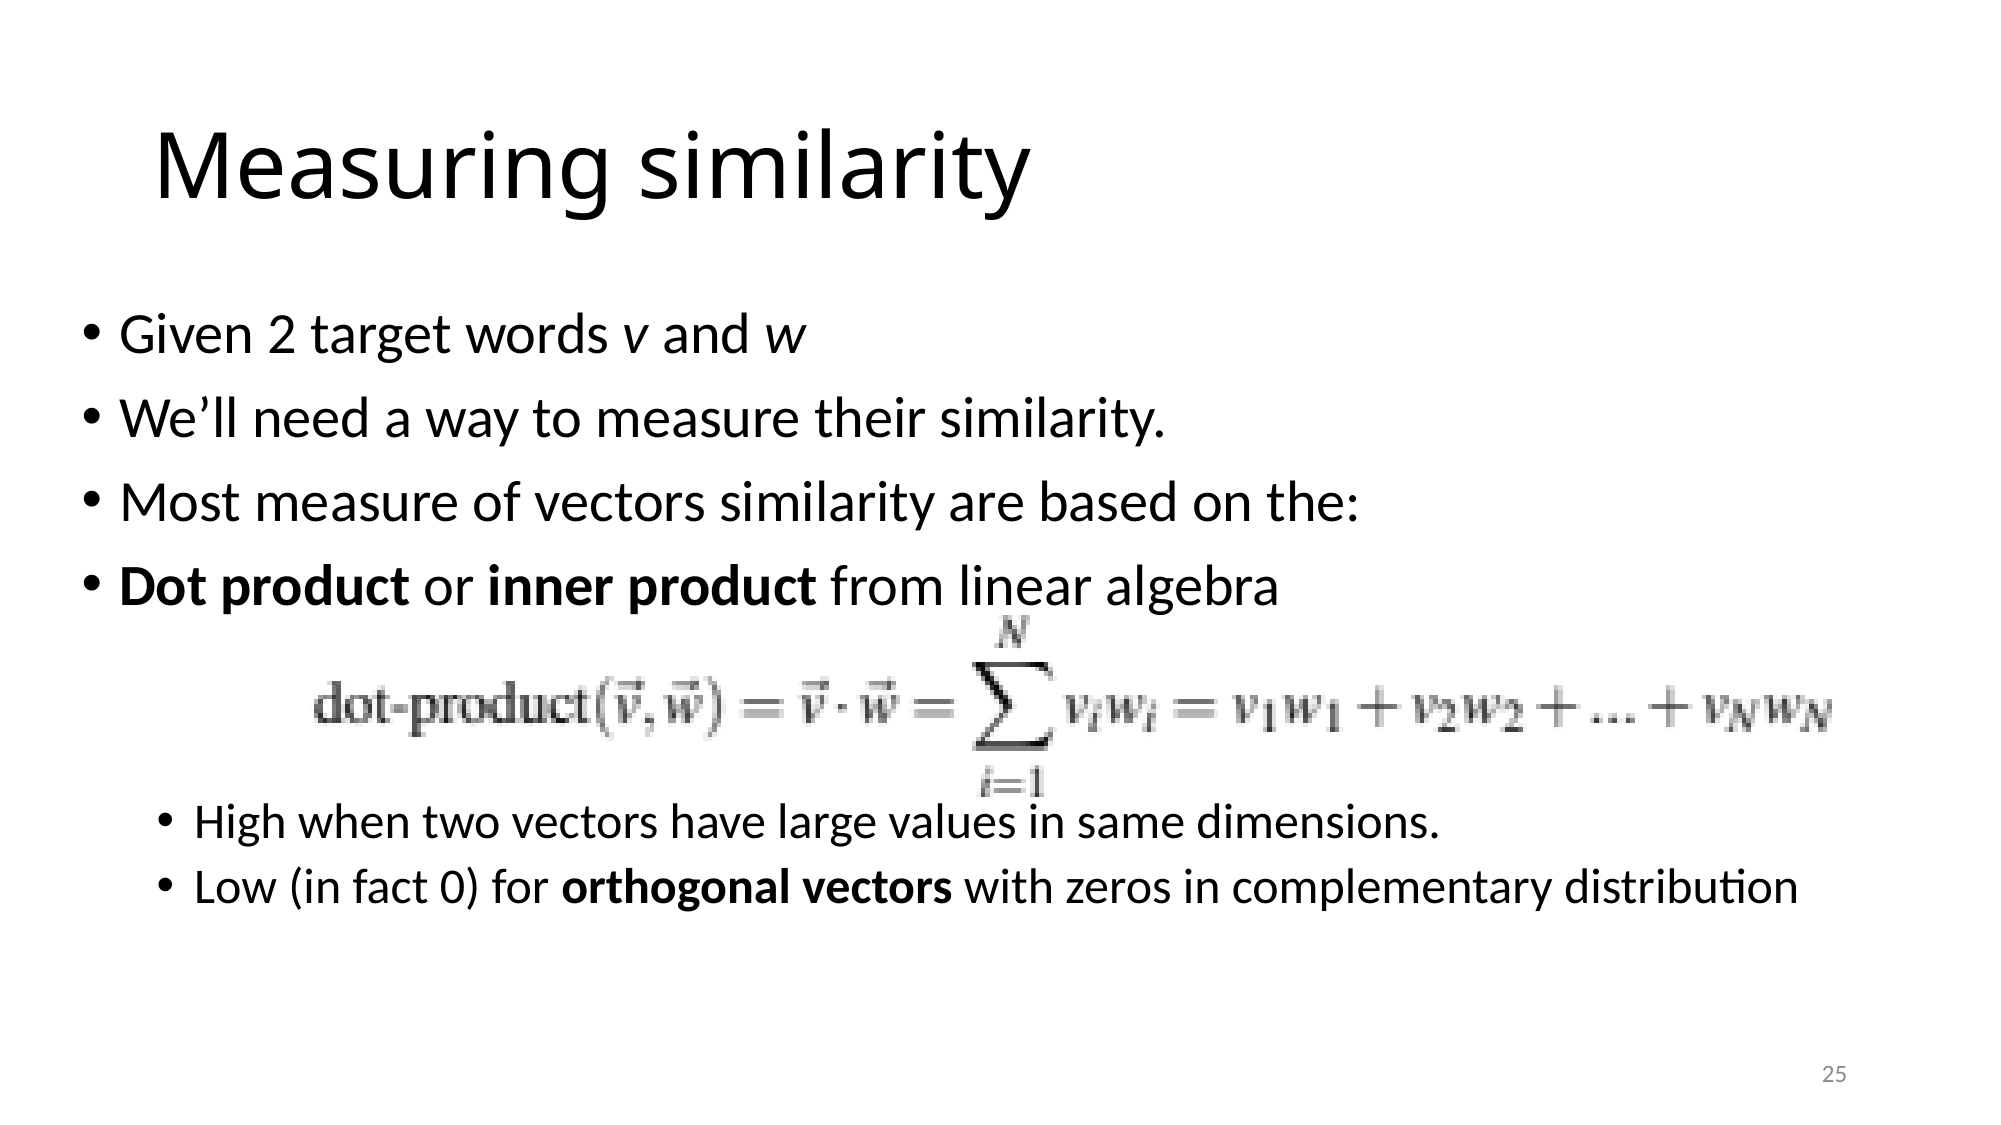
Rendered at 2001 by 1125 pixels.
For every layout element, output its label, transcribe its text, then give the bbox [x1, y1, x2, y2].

title Measuring similarity [137, 59, 1863, 278]
list Given 2 target words v and w We’ll need a way to measure their similarity. Most measure of vectors similarity are based on the: Dot product or inner product from linear algebra High when two vectors have large values in same dimensions. Low (in fact 0) for orthogonal vectors with zeros in complementary distribution [66, 295, 2000, 1105]
slide_number 25 [1412, 1042, 1863, 1103]
picture [283, 601, 1833, 798]
